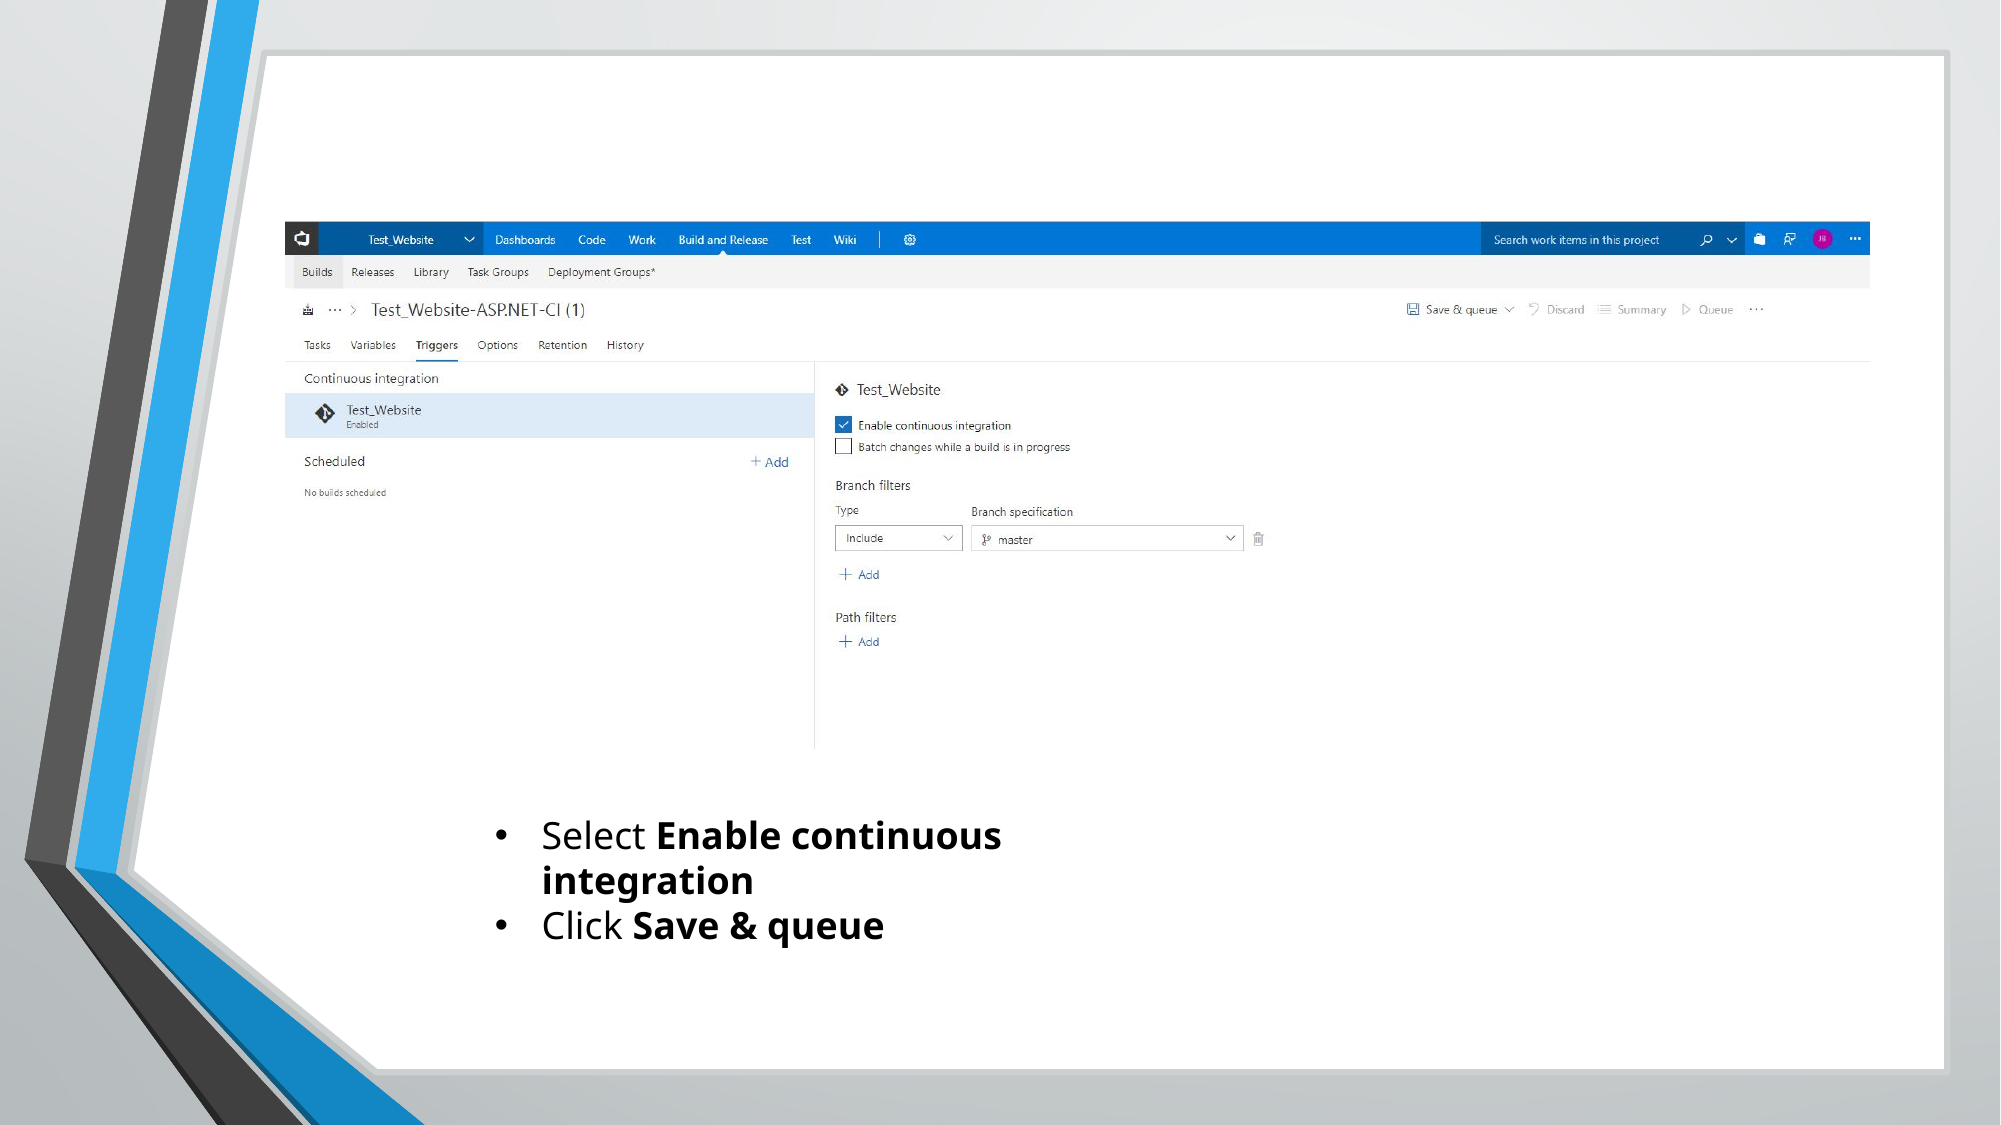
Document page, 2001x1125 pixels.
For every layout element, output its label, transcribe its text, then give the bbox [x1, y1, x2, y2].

text_box Select Enable continuous integration Click Save & queue [480, 804, 1169, 955]
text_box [24, 0, 425, 1125]
text_box [425, 51, 1949, 1074]
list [285, 221, 1870, 749]
